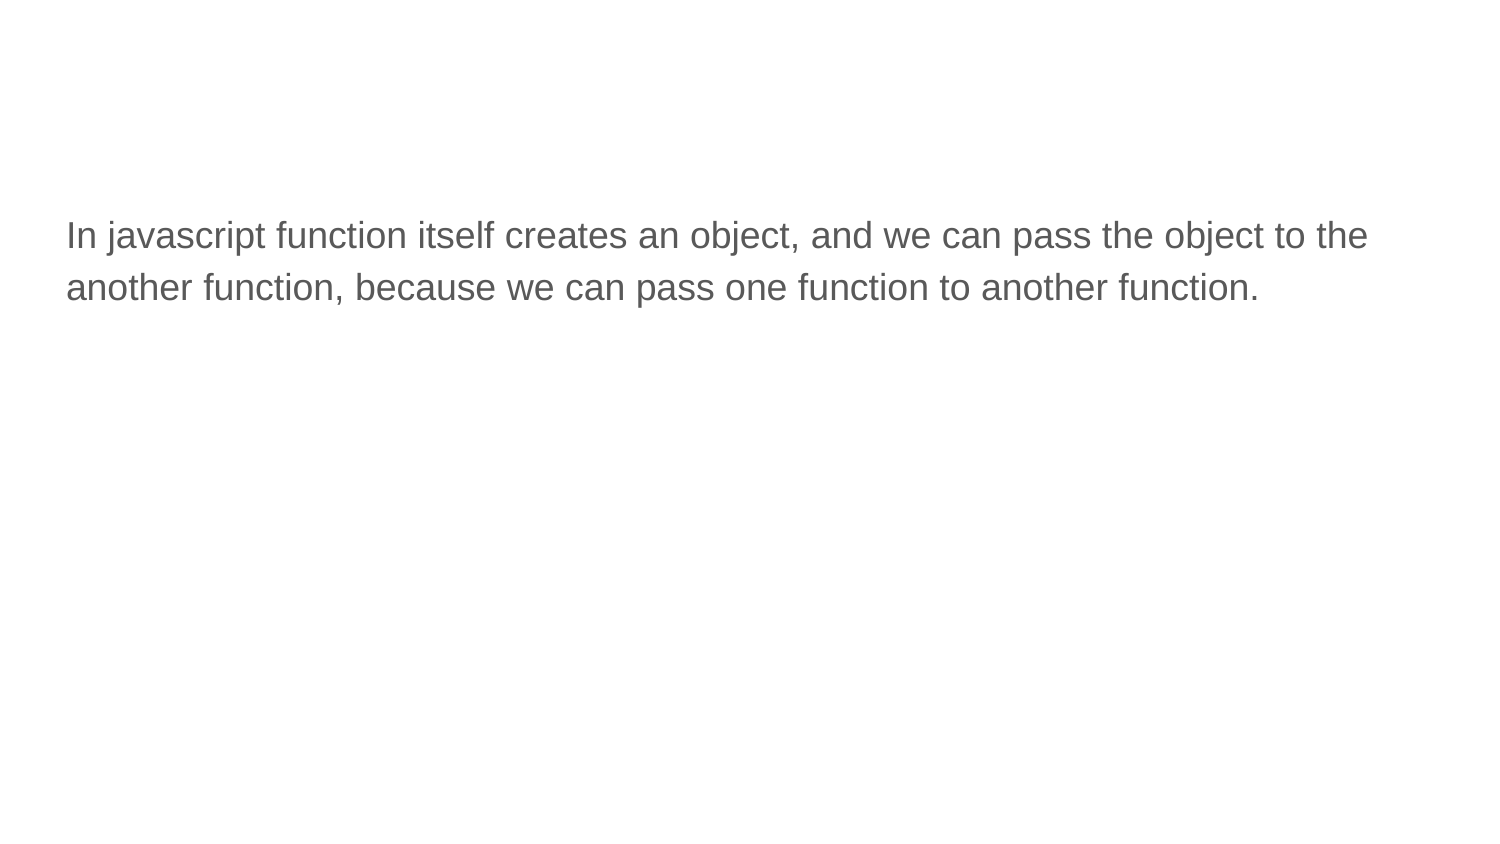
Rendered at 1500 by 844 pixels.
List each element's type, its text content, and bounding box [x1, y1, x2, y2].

list In javascript function itself creates an object, and we can pass the object to the another function, because we can pass one function to another function. [51, 189, 1449, 750]
